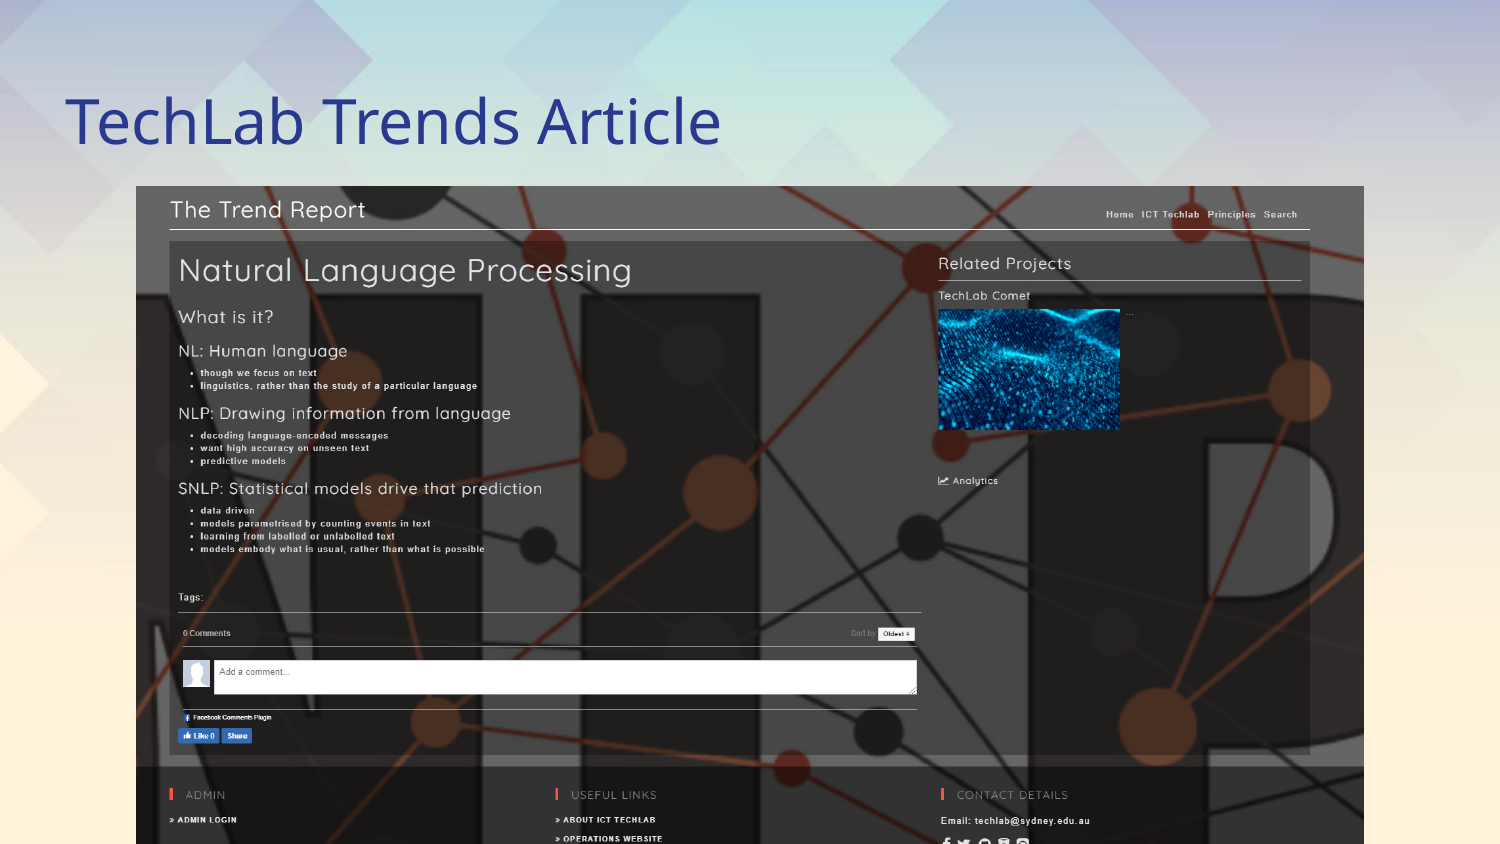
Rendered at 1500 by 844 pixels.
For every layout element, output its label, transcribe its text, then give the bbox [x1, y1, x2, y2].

text_box TechLab Trends Article [51, 67, 1449, 167]
picture [0, 0, 1500, 844]
